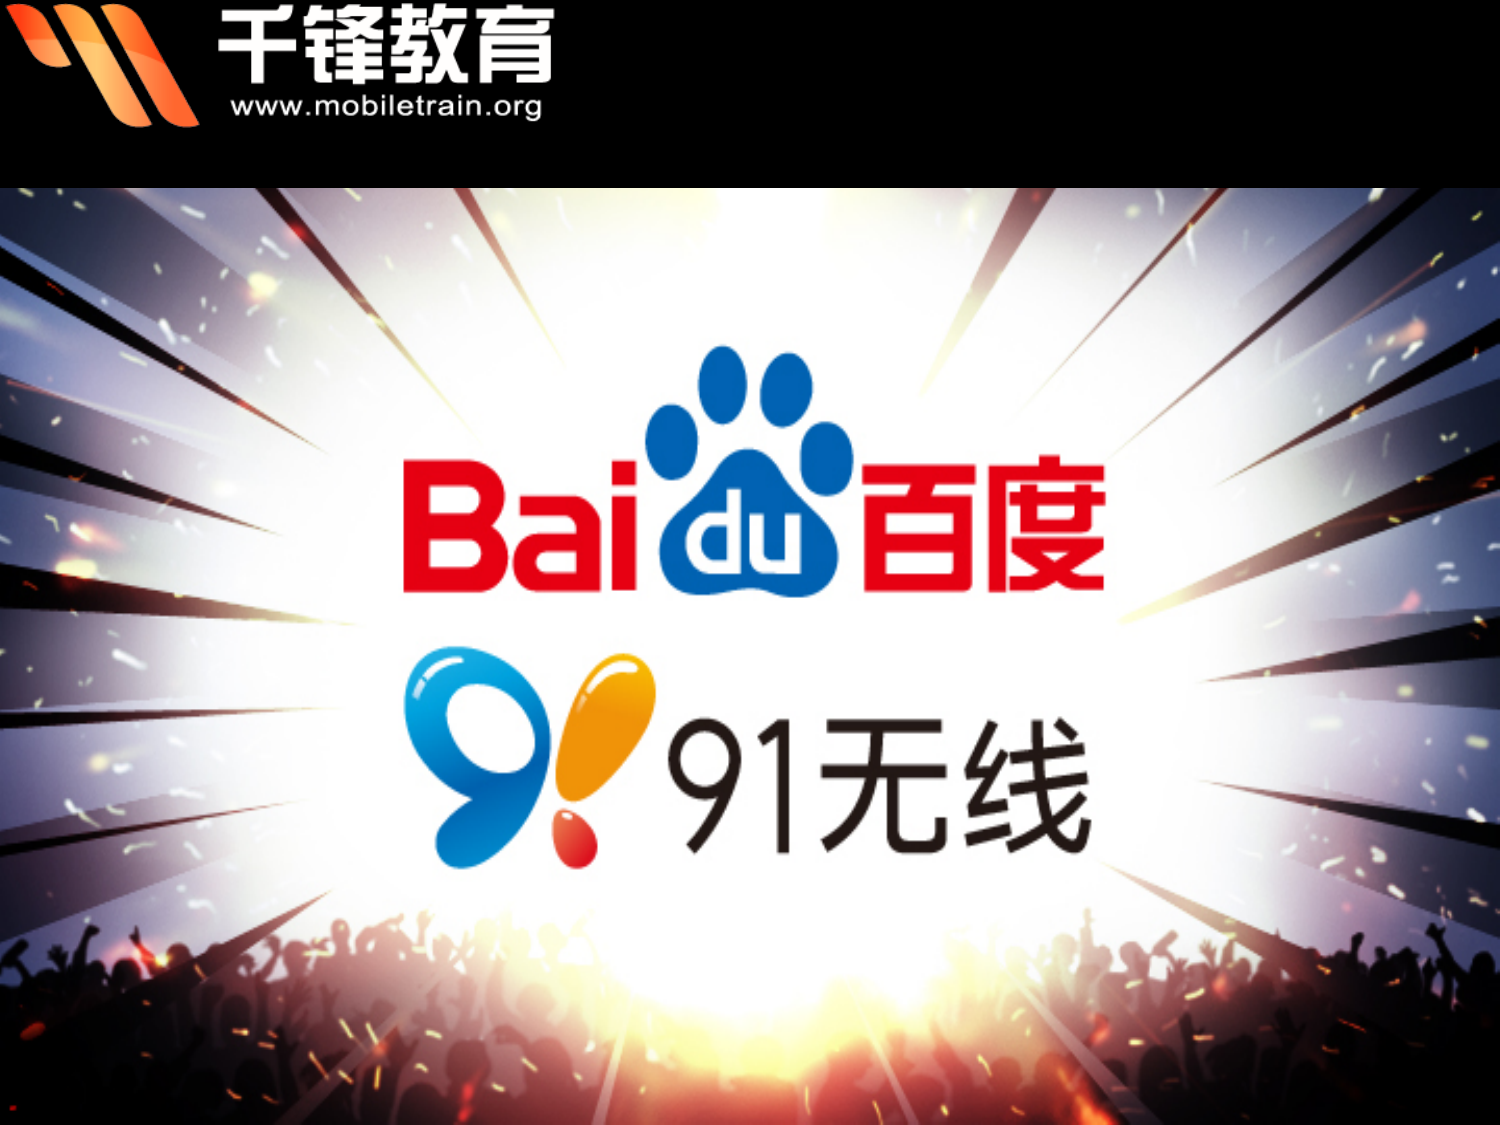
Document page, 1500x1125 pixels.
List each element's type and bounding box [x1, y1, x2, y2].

picture [0, 3, 556, 181]
picture [0, 188, 1500, 1125]
